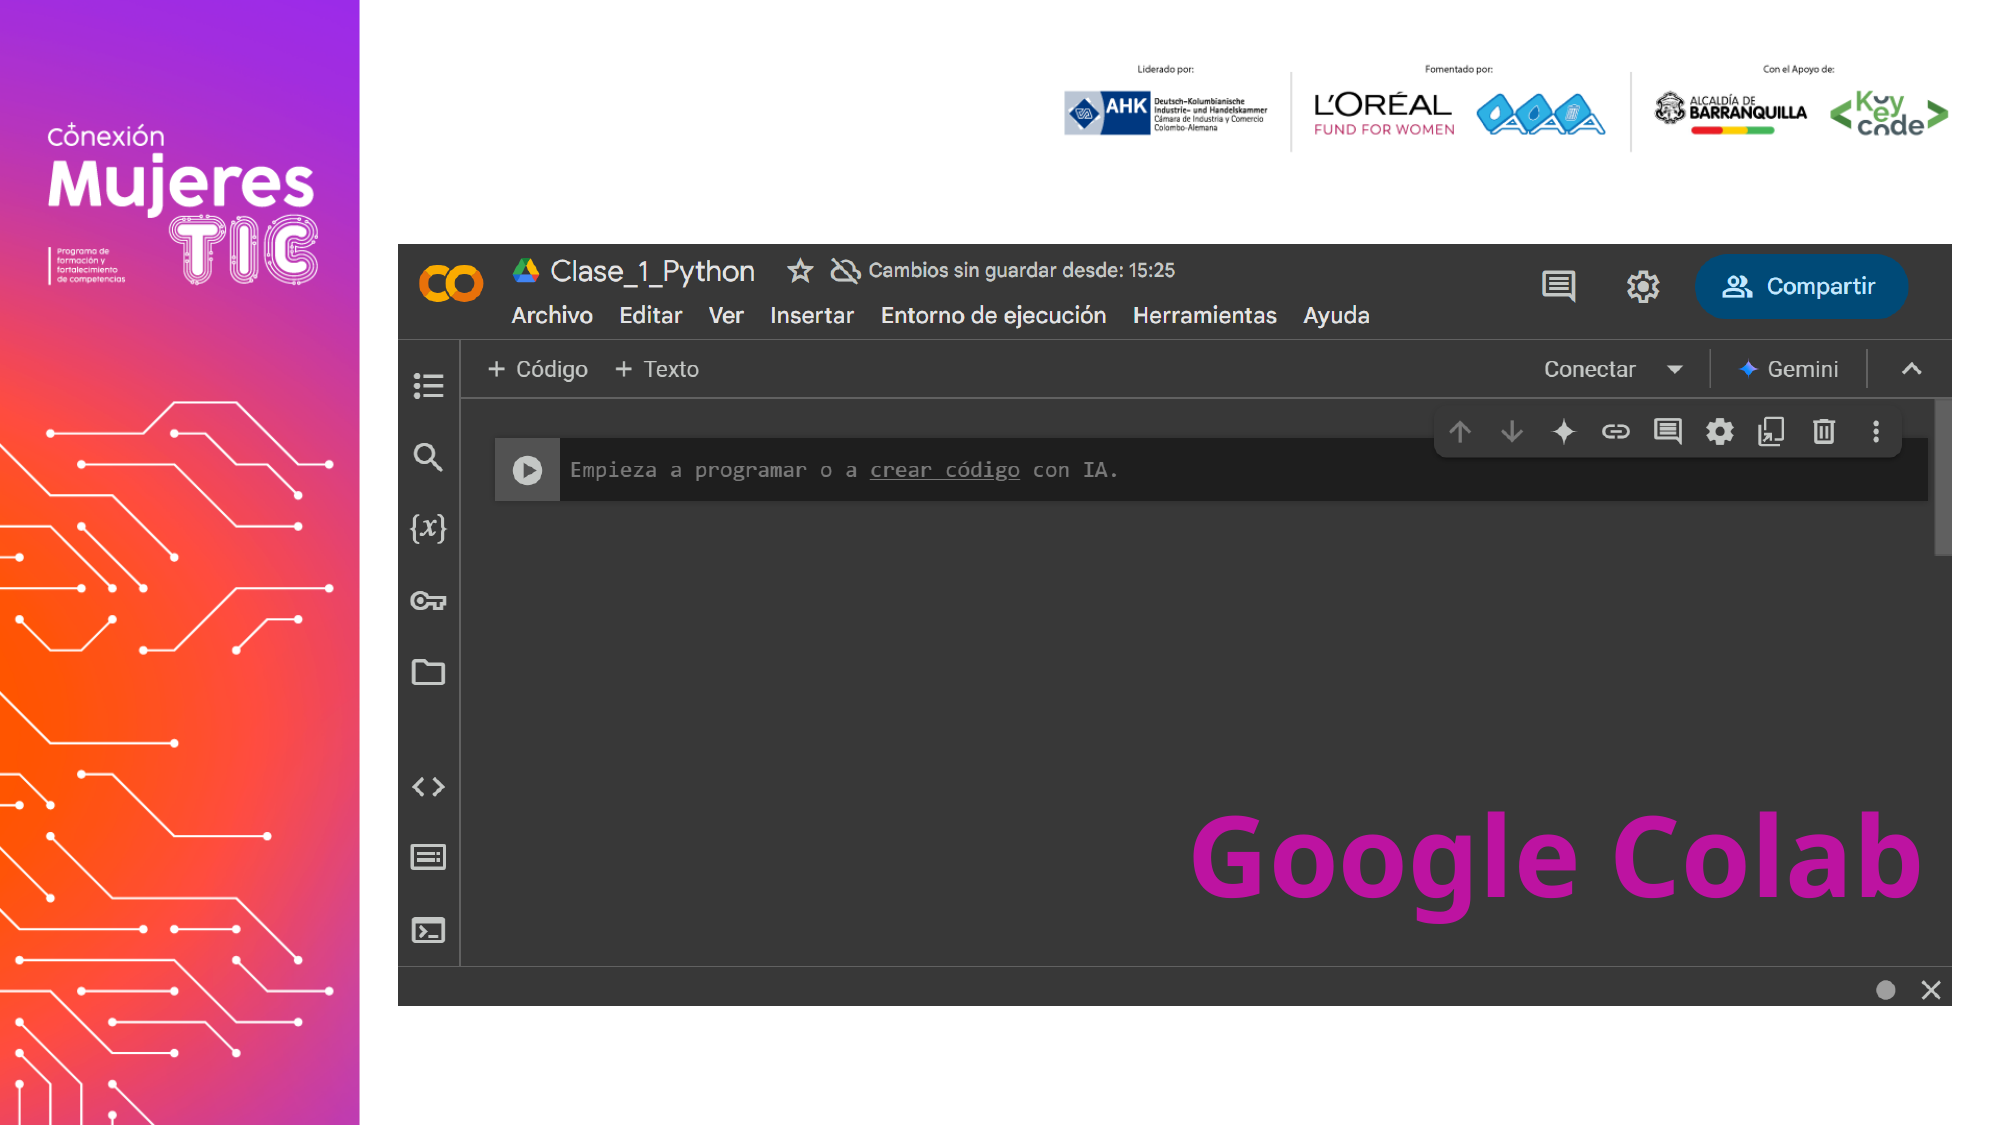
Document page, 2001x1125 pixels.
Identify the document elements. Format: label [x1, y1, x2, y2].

picture [397, 244, 1953, 1007]
text_box [0, 0, 2000, 1125]
